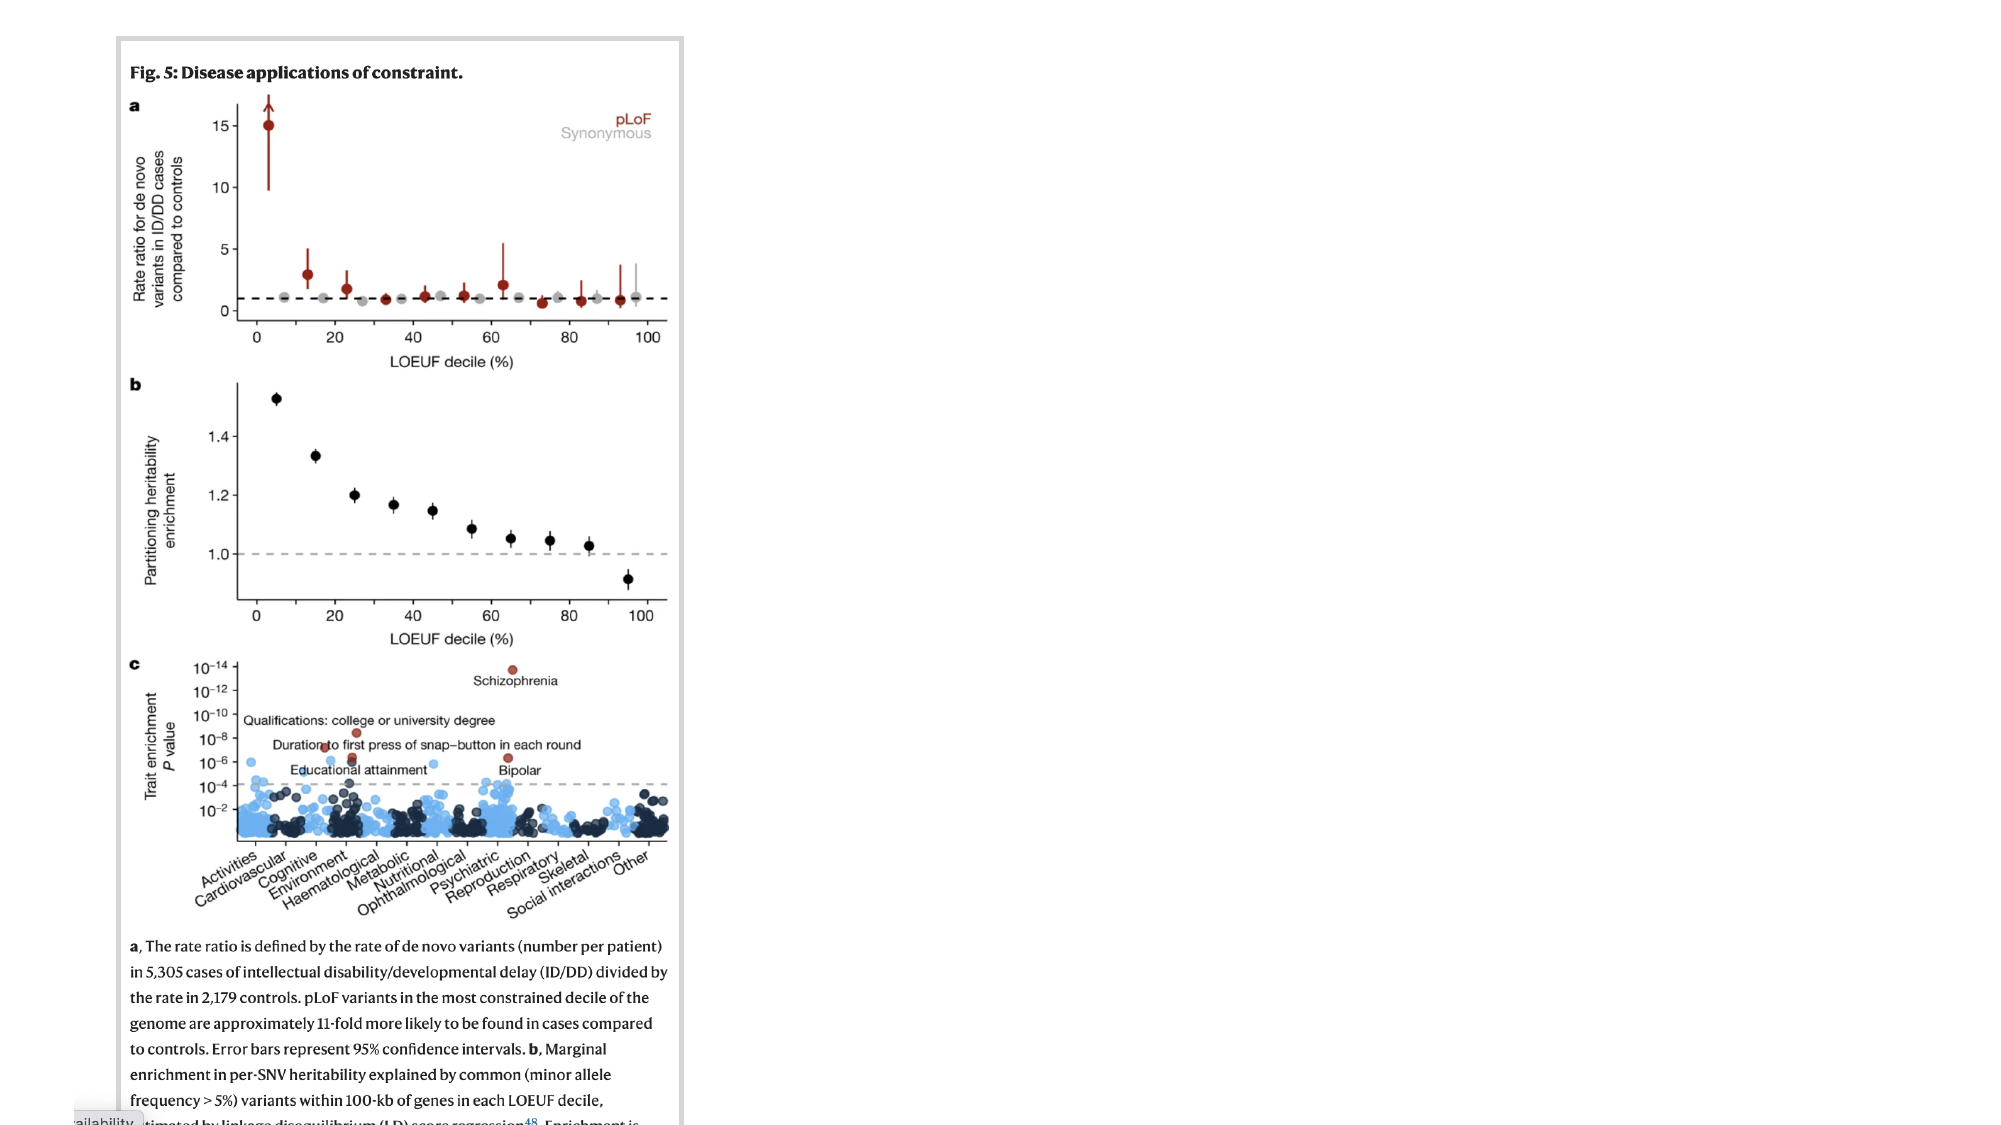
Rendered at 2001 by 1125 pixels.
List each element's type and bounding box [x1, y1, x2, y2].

list [74, 16, 719, 1125]
